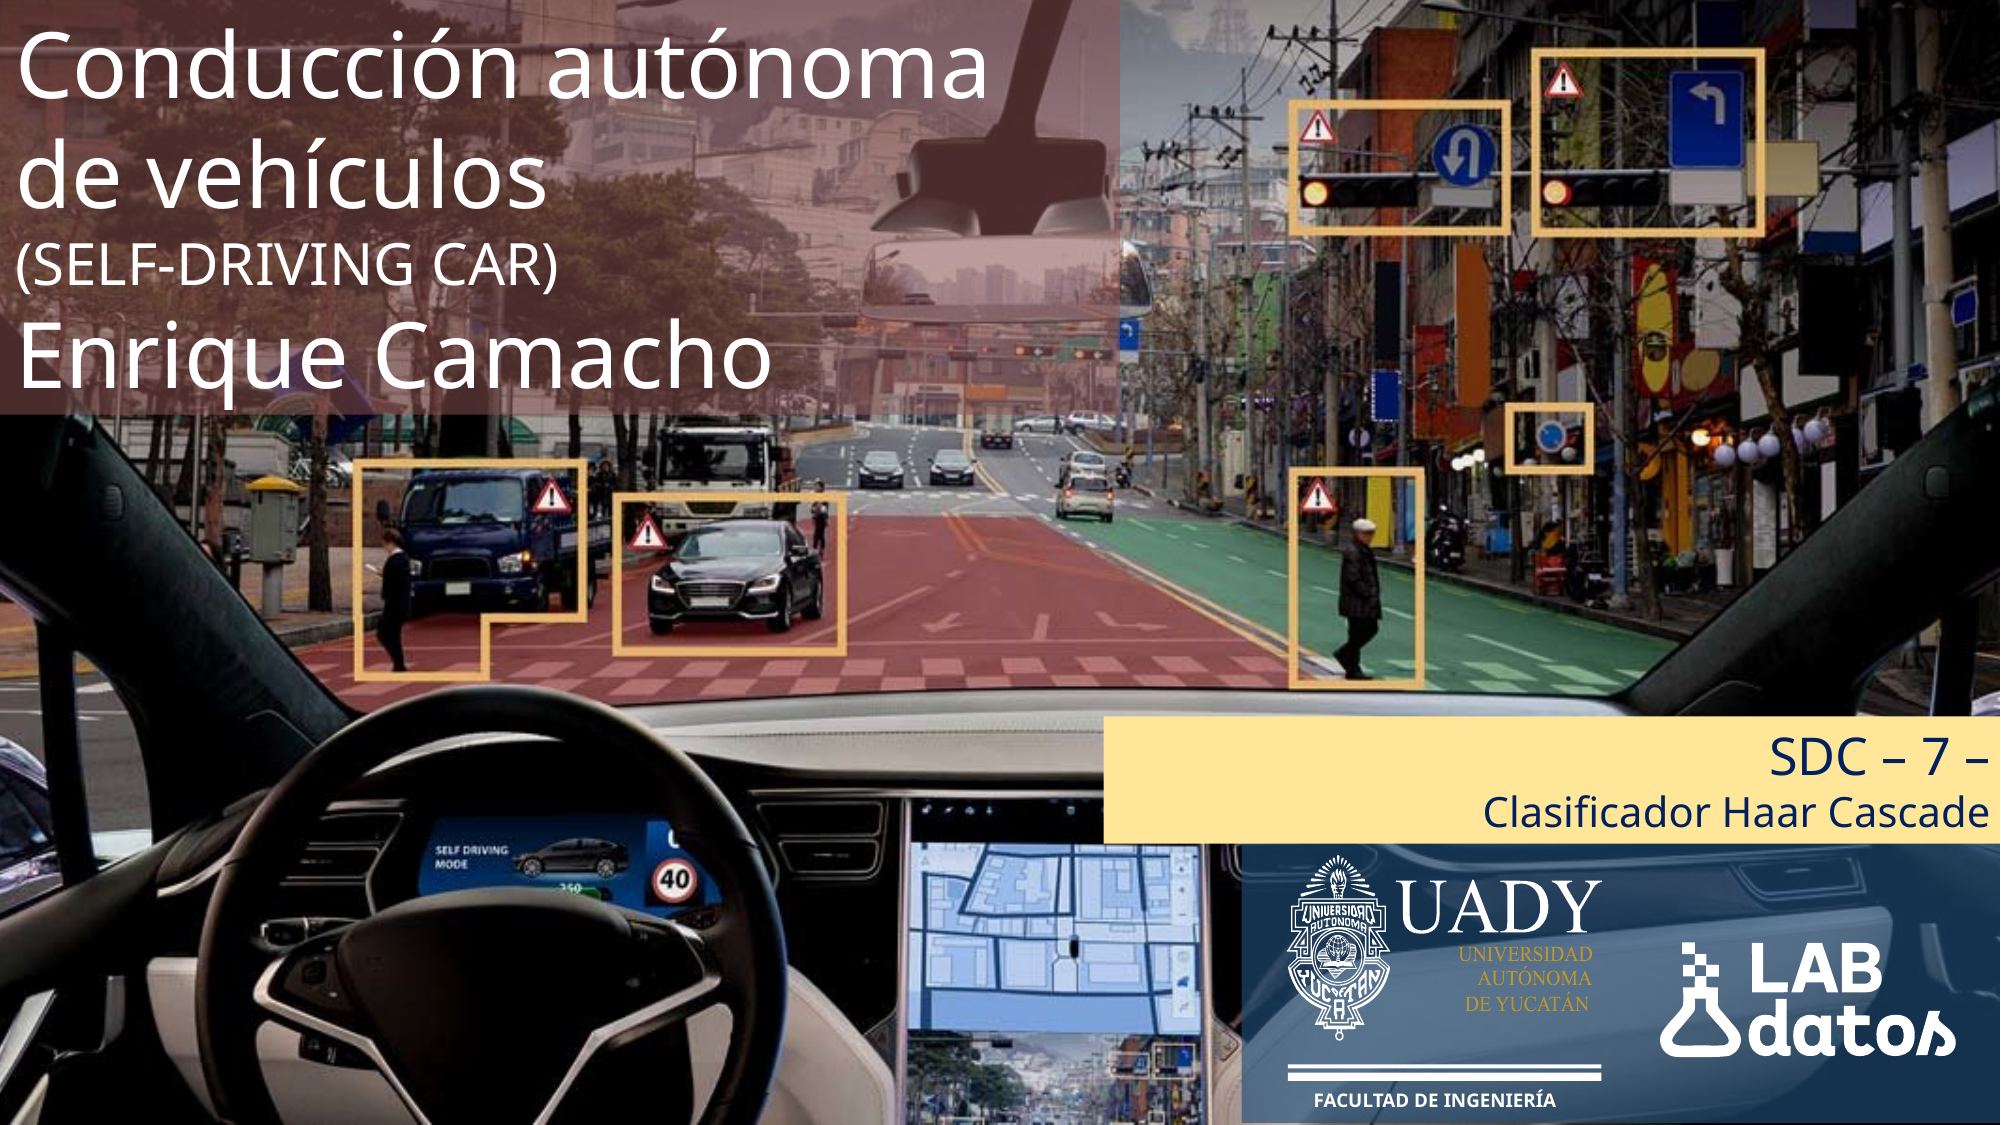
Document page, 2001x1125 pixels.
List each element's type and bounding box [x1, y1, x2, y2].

text_box [1658, 942, 1960, 1061]
picture [0, 0, 2000, 1125]
text_box [1286, 854, 1603, 1112]
